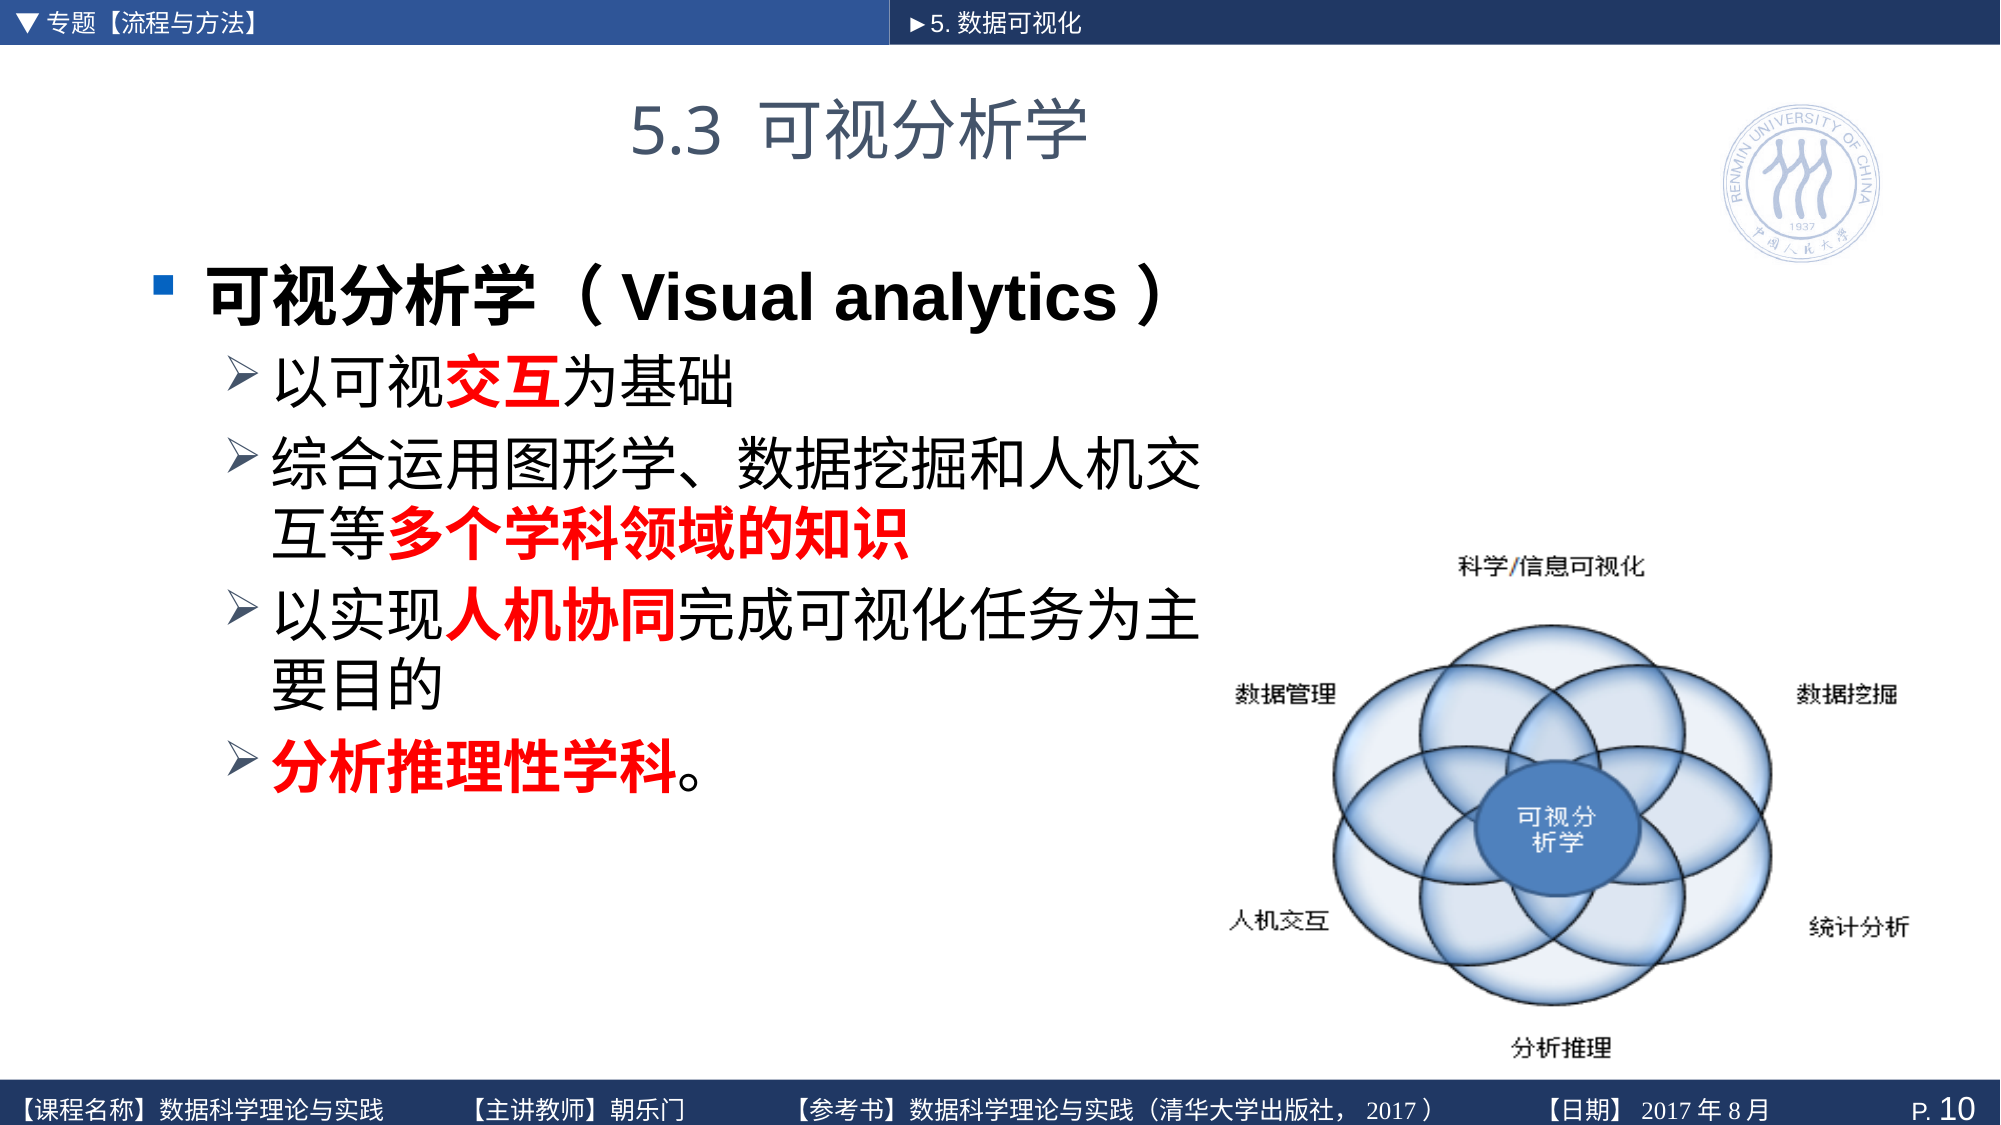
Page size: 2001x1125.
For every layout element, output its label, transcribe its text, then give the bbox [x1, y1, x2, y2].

list 可视分析学（Visual analytics） 以可视交互为基础 综合运用图形学、数据挖掘和人机交互等多个学科领域的知识 以实现人机协同完成可视化任务为主要目的 分析推理性学科。 [133, 245, 1249, 1028]
picture [1224, 542, 1922, 1079]
list ►5.数据可视化 [890, 0, 1249, 43]
title 5.3 可视分析学 [268, 59, 1452, 196]
list ▼专题【流程与方法】 [0, 0, 725, 43]
